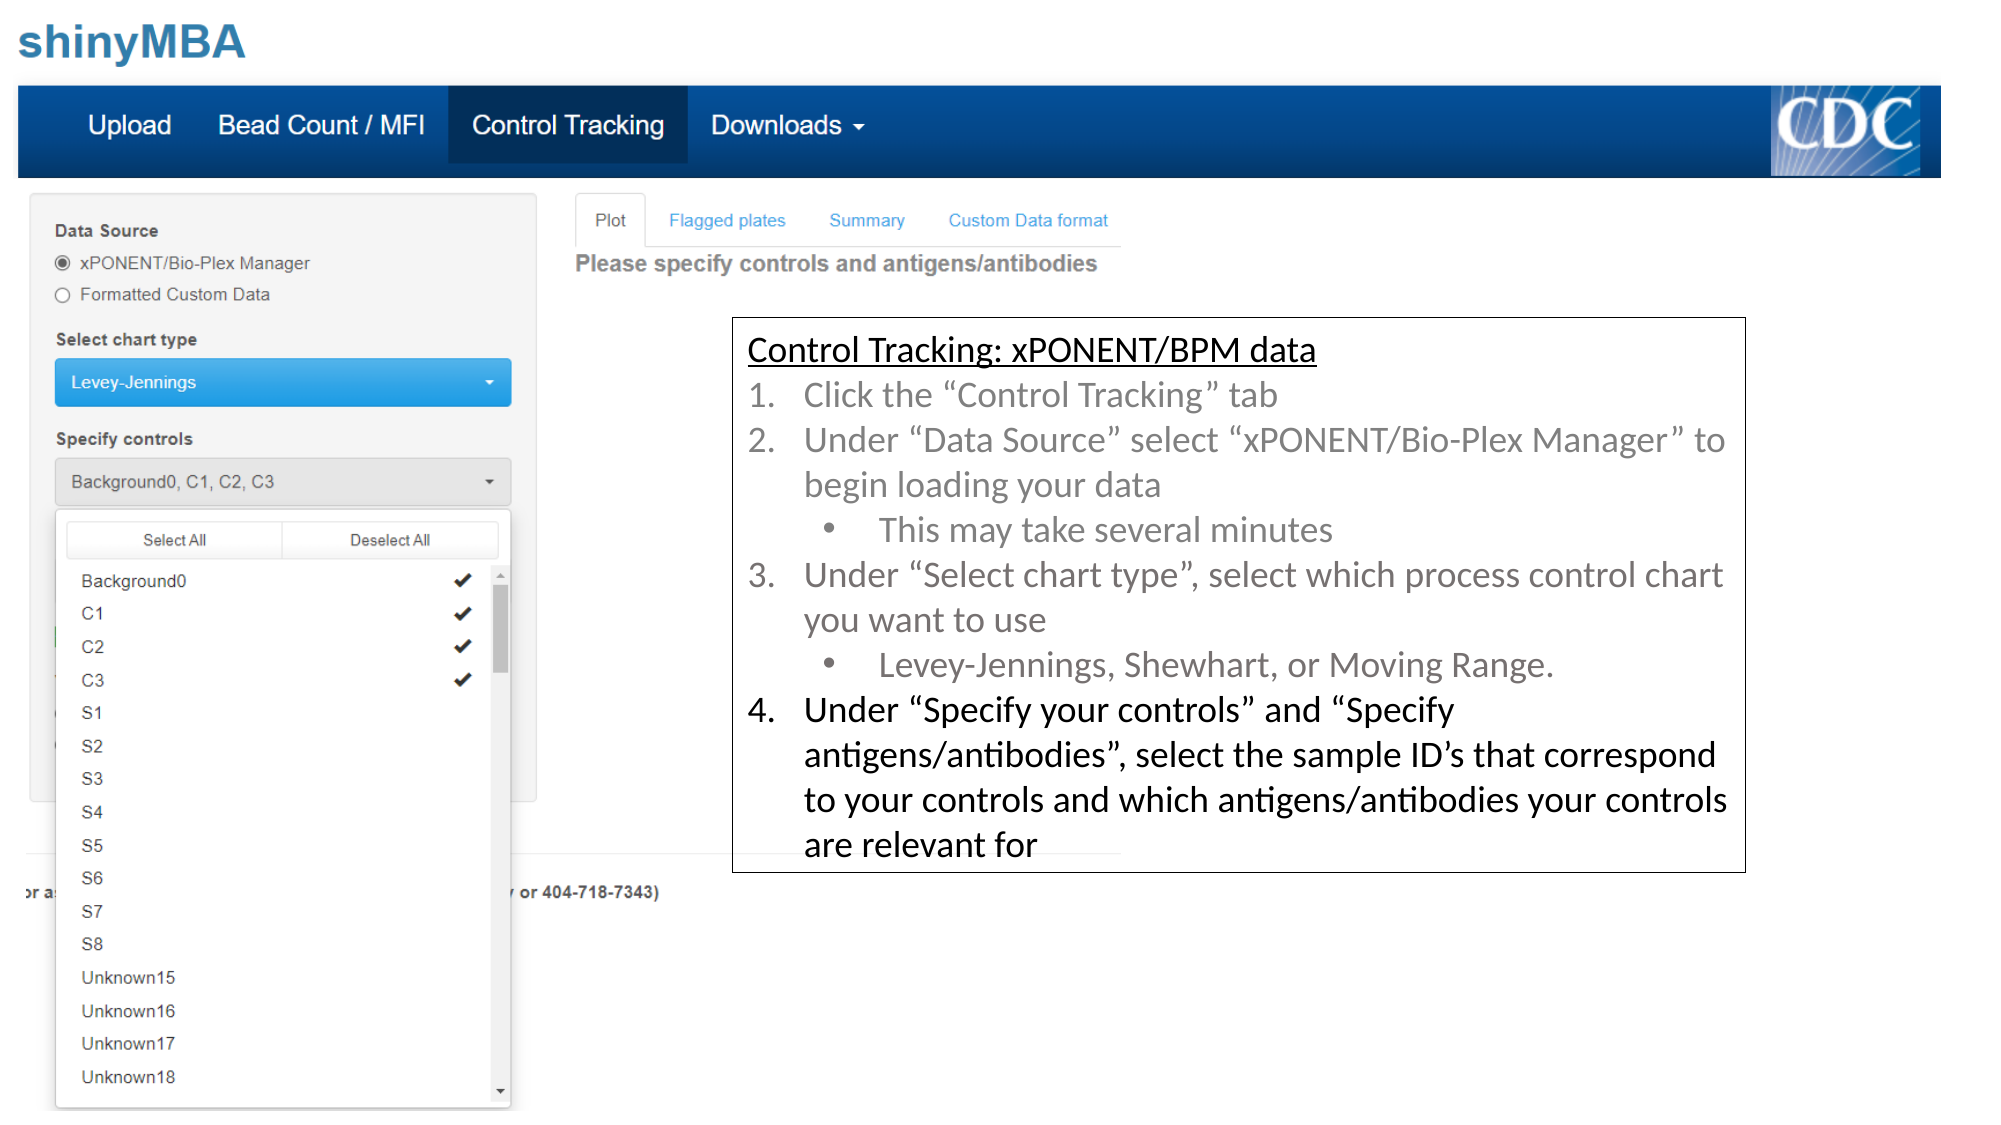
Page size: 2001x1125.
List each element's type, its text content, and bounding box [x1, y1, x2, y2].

text_box Control Tracking: xPONENT/BPM data Click the “Control Tracking” tab Under “Data Source” select “xPONENT/Bio-Plex Manager” to begin loading your data This may take several minutes Under “Select chart type”, select which process control chart you want to use Levey-Jennings, Shewhart, or Moving Range. Under “Specify your controls” and “Specify antigens/antibodies”, select the sample ID’s that correspond to your controls and which antigens/antibodies your controls are relevant for [1121, 317, 1746, 873]
picture [26, 186, 1121, 1111]
picture [13, 14, 1941, 179]
